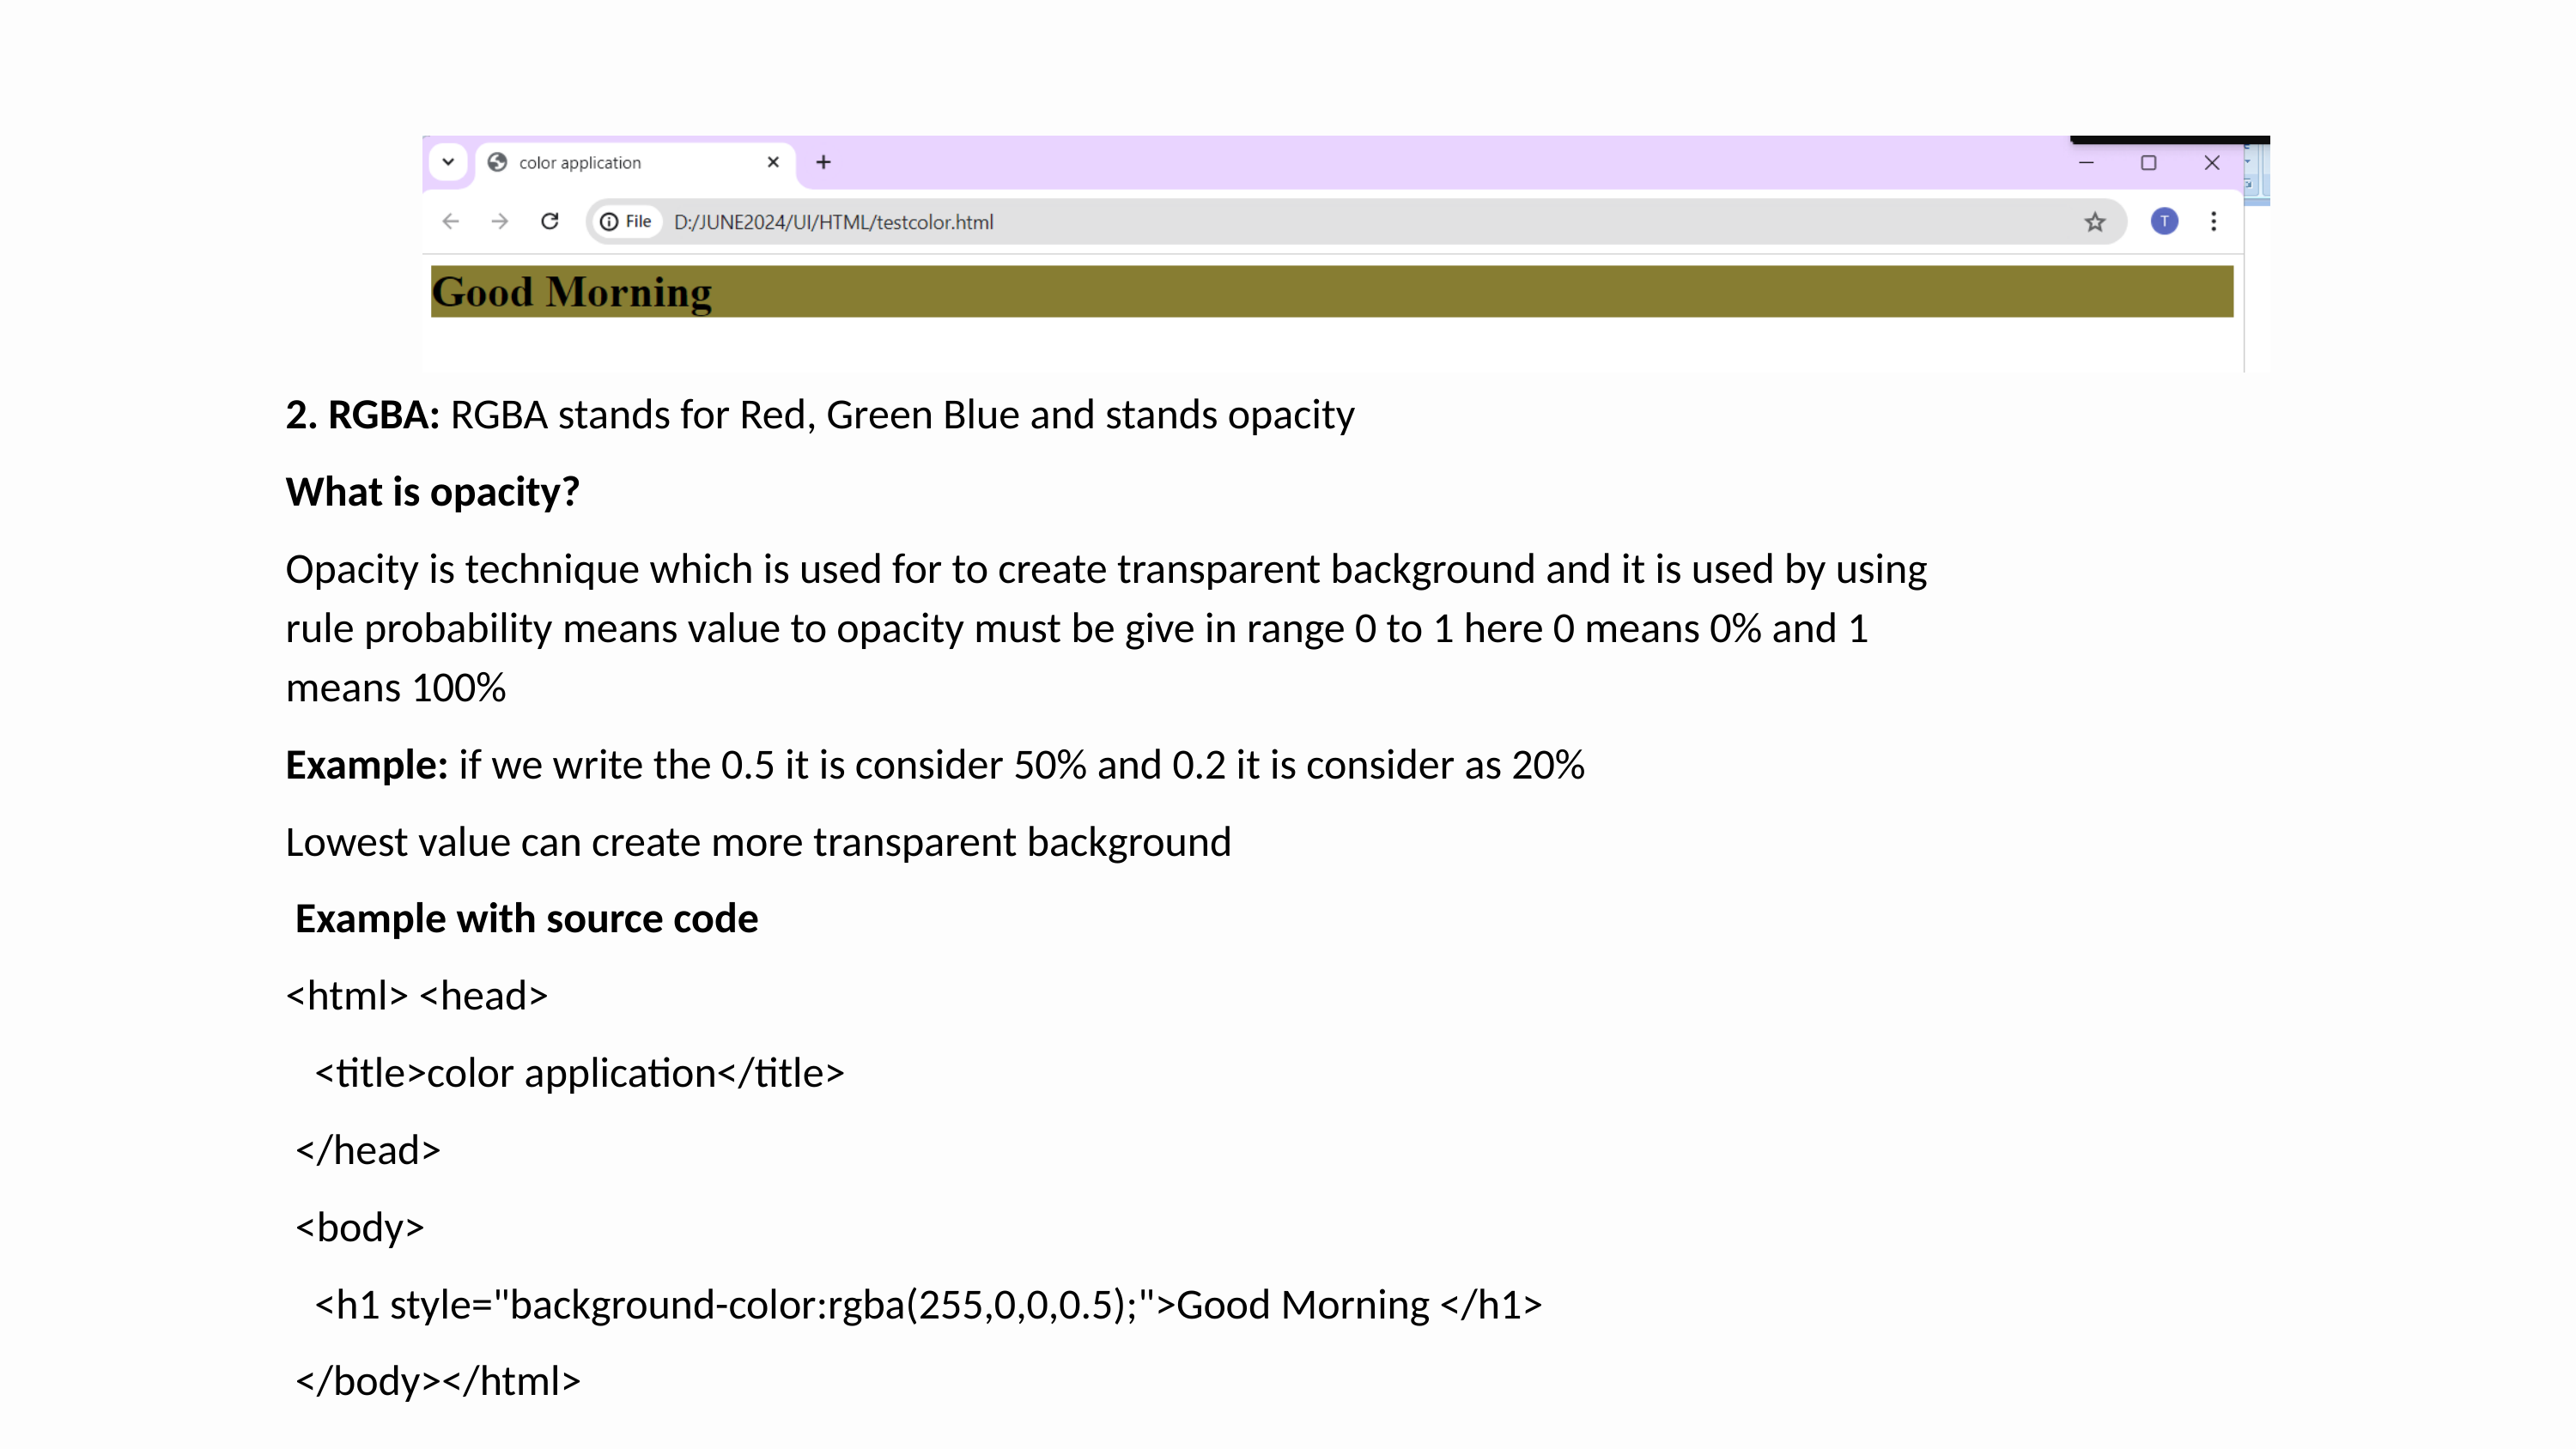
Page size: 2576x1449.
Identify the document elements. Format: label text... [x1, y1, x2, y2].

picture [422, 136, 2270, 373]
text_box 2. RGBA: RGBA stands for Red, Green Blue and stands opacity What is opacity? Opacity is technique which is used for to create transparent background and it is used by using rule probability means value to opacity must be give in range 0 to 1 here 0 means 0% and 1 means 100% Example: if we write the 0.5 it is consider 50% and 0.2 it is consider as 20% Lowest value can create more transparent background Example with source code <html> <head> <title>color application</title> </head> <body> <h1 style="background-color:rgba(255,0,0,0.5);">Good Morning </h1> </body></html> [285, 378, 1982, 1404]
